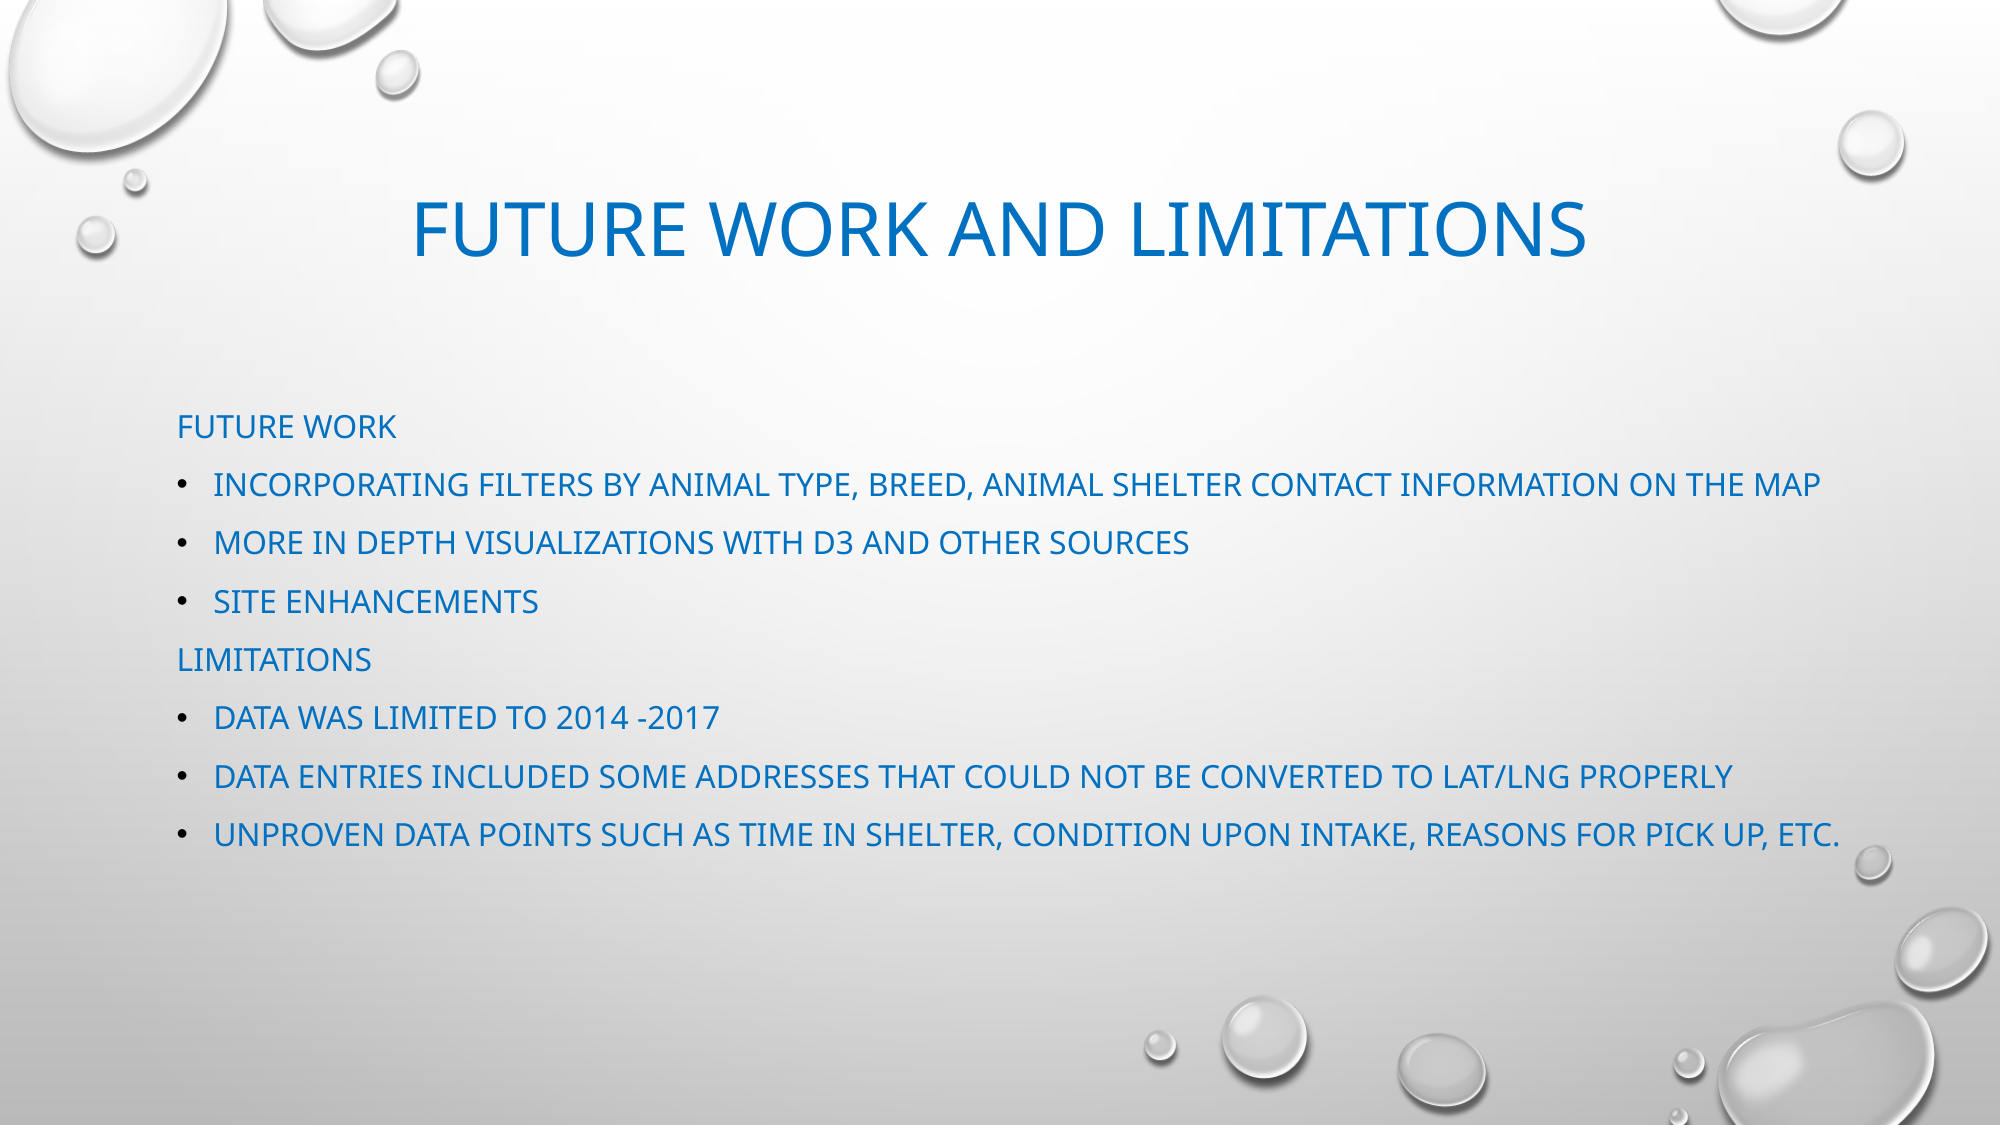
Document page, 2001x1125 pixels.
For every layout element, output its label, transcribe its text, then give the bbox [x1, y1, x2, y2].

list Future Work Incorporating filters by animal type, breed, animal shelter contact information on the map More in depth visualizations with D3 and other sources Site enhancements Limitations Data was limited to 2014 -2017 Data entries included some addresses that could not be converted to lat/lng properly Unproven data points such as time in shelter, condition upon intake, reasons for pick up, etc. [161, 391, 1862, 954]
title Future work and limitations [149, 101, 1851, 364]
picture [0, 0, 2000, 1125]
